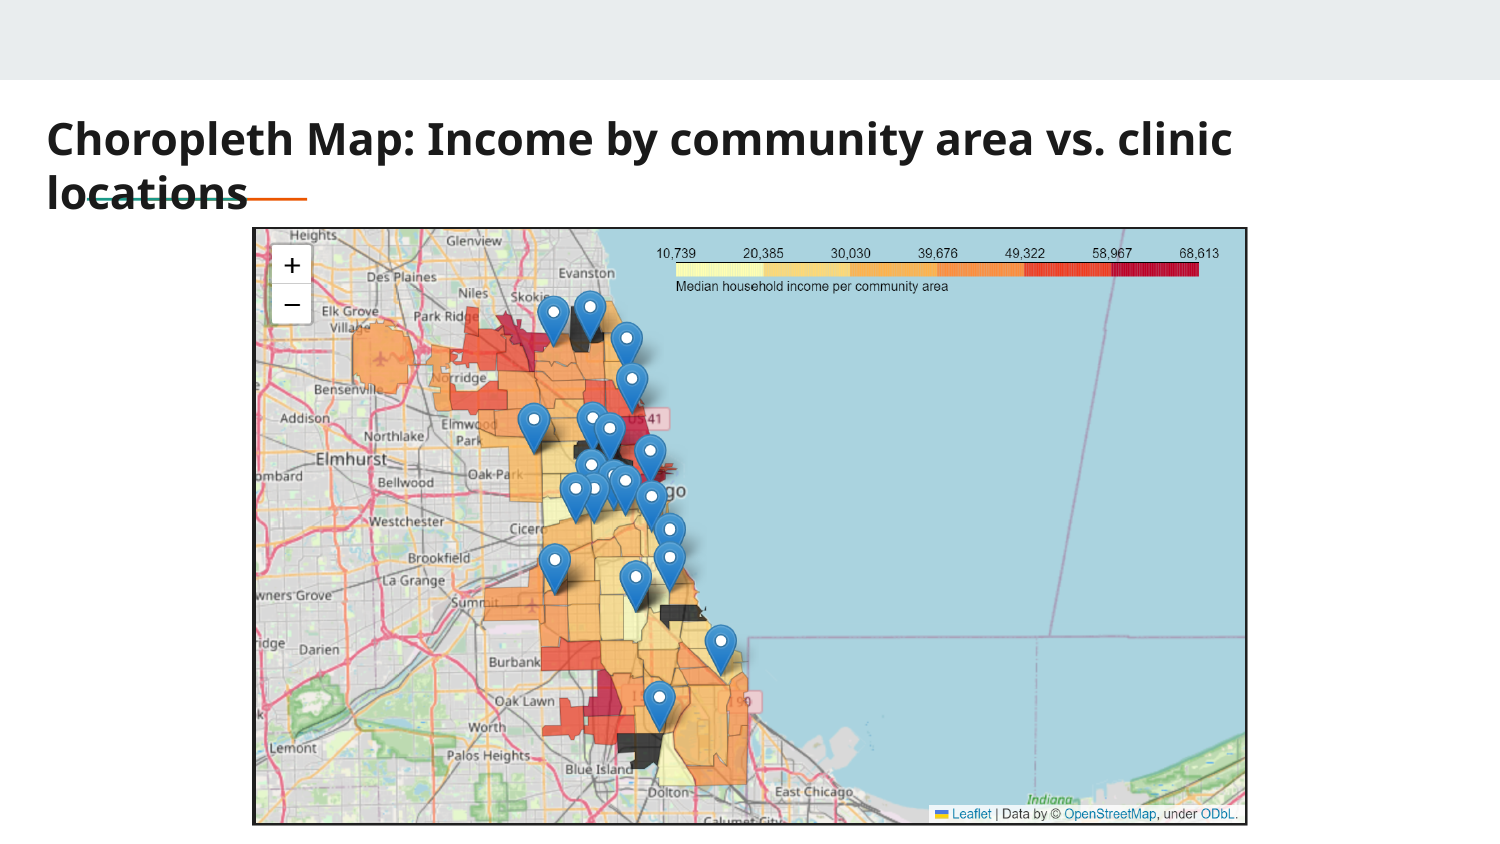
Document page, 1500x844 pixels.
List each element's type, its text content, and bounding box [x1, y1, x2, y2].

title Choropleth Map: Income by community area vs. clinic locations [31, 96, 1452, 184]
picture [252, 227, 1248, 826]
